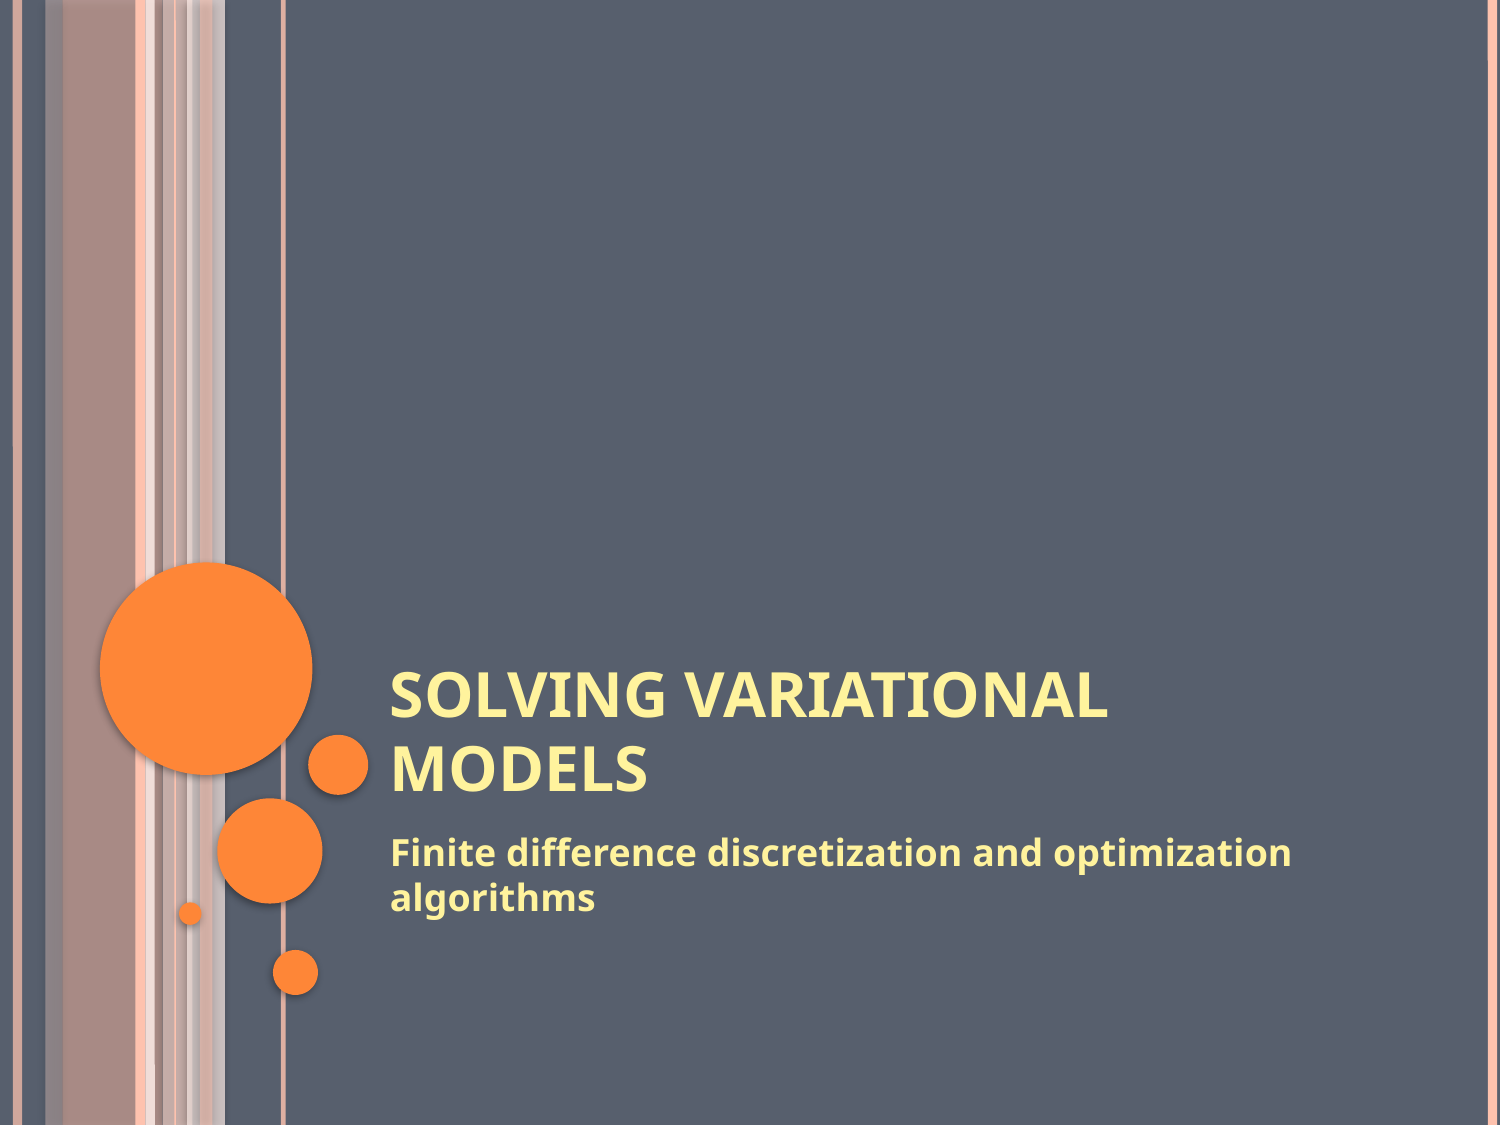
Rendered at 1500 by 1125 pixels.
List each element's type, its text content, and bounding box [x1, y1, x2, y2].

list Finite difference discretization and optimization algorithms [375, 821, 1388, 1047]
title Solving Variational Models [375, 474, 1388, 812]
